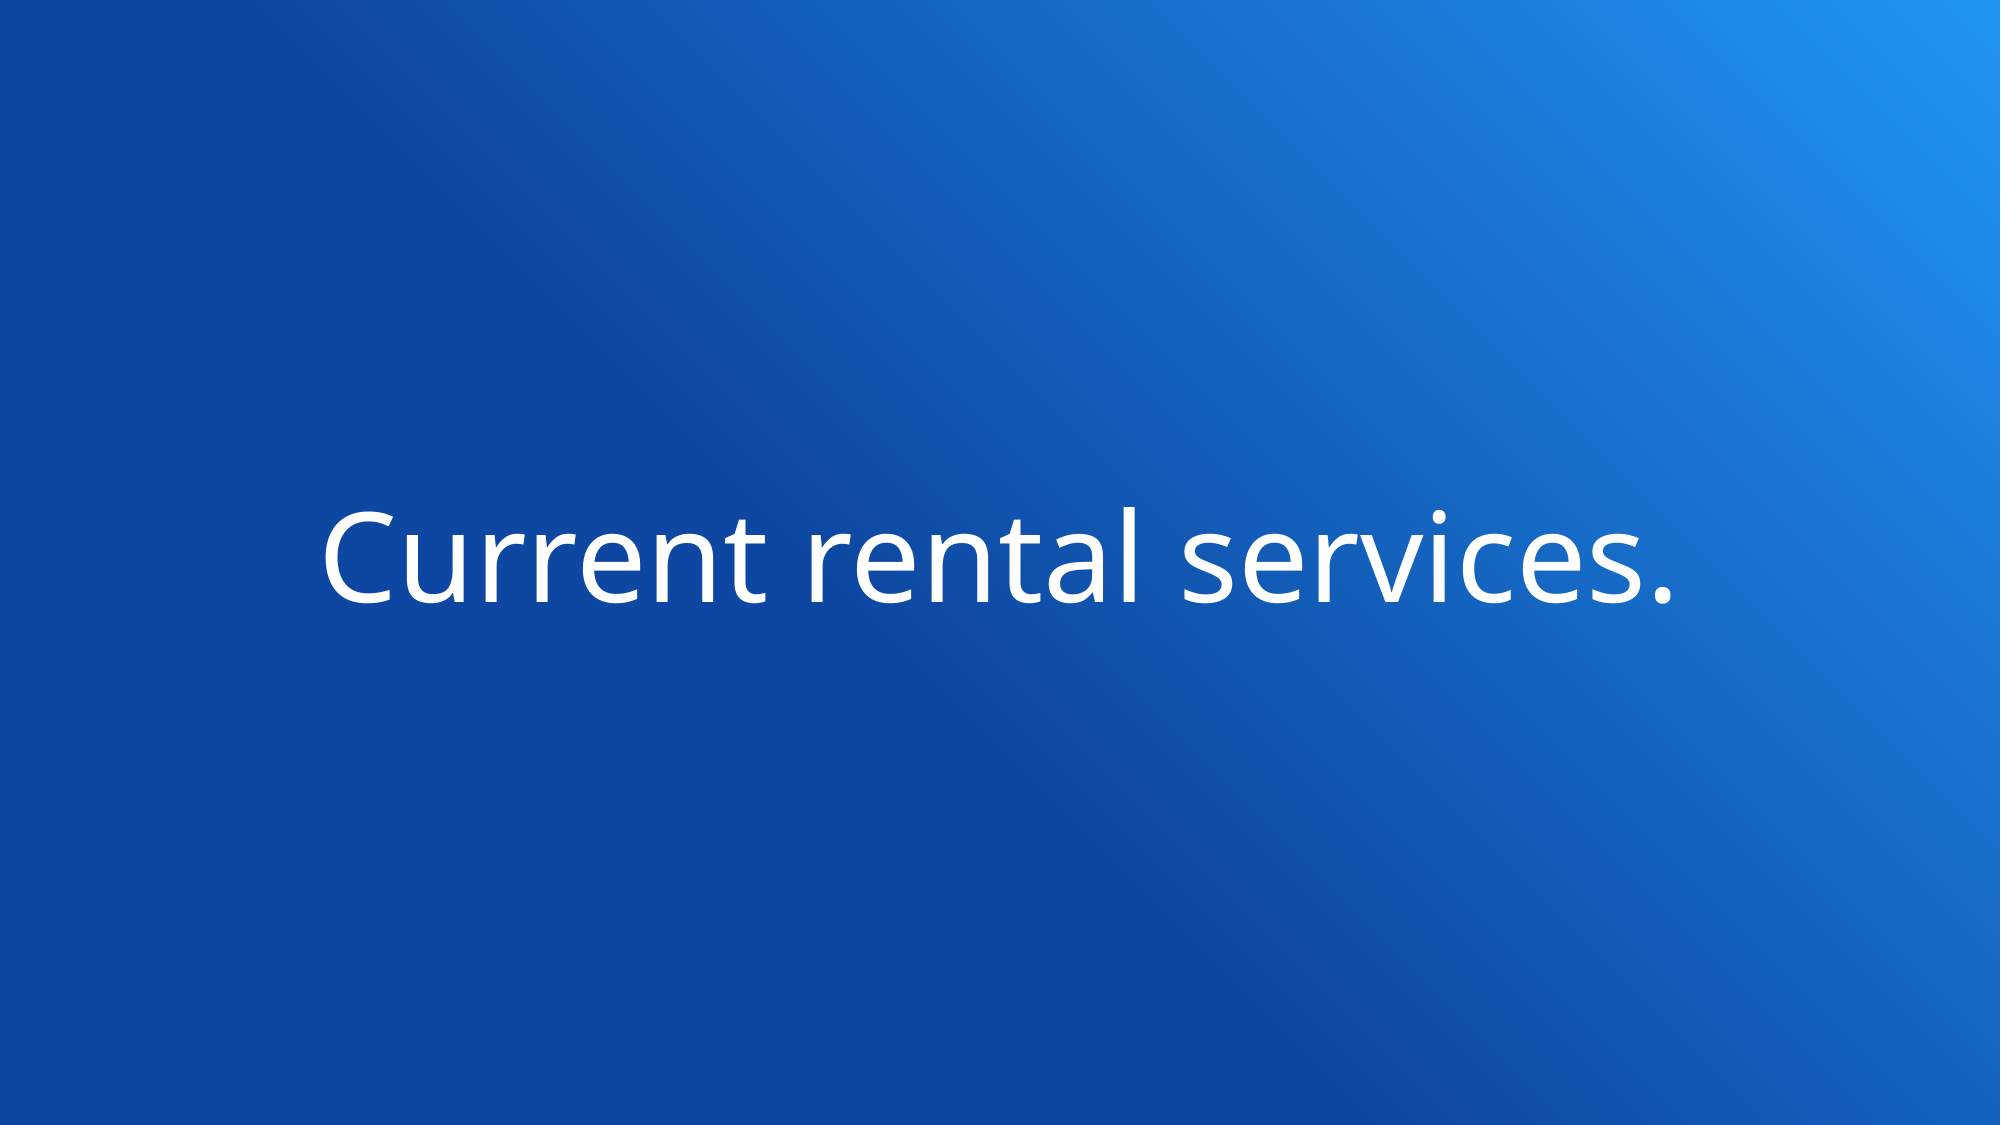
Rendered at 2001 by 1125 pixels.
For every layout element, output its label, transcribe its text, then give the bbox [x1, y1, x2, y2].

title Current rental services. [137, 453, 1863, 672]
